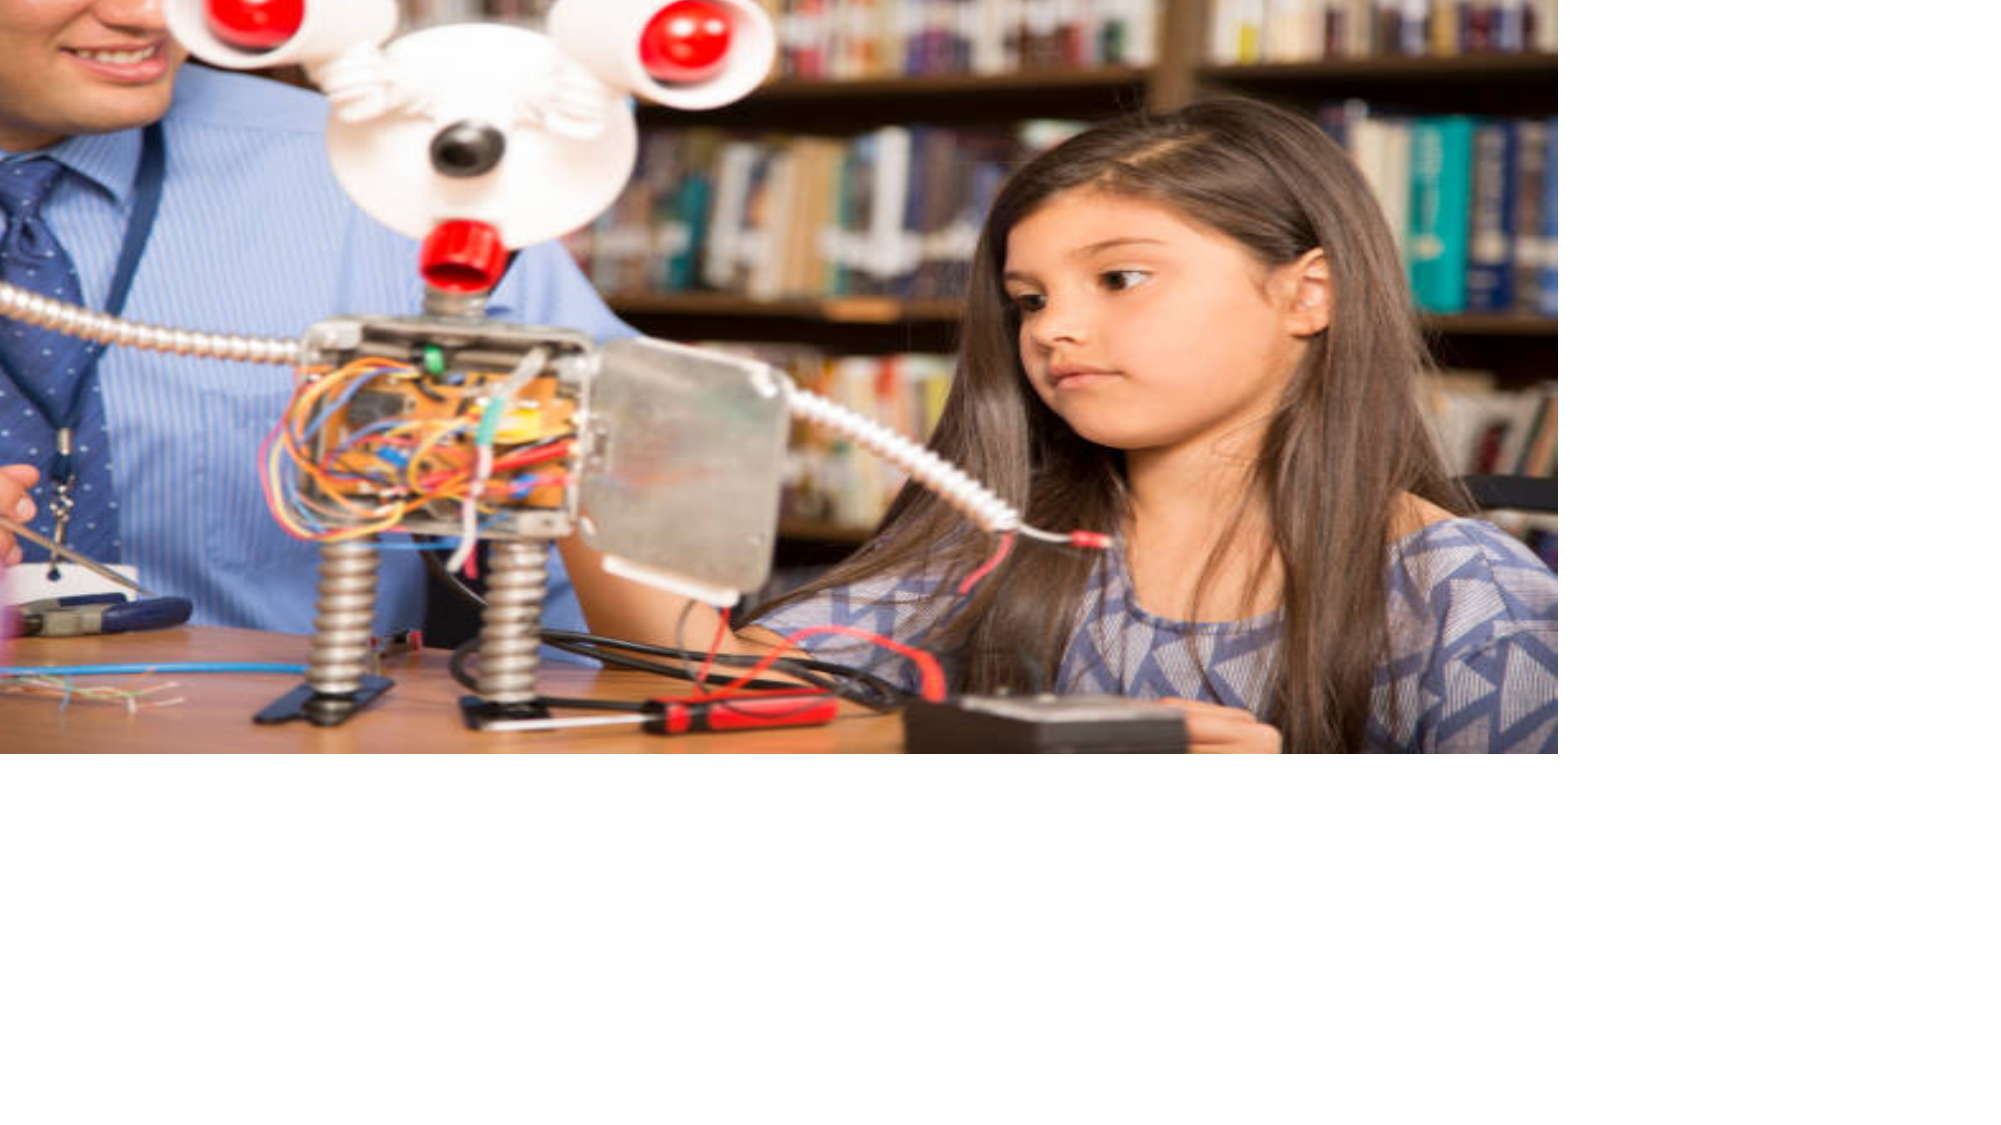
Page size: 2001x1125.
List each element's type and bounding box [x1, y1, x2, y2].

picture [0, 0, 1558, 754]
